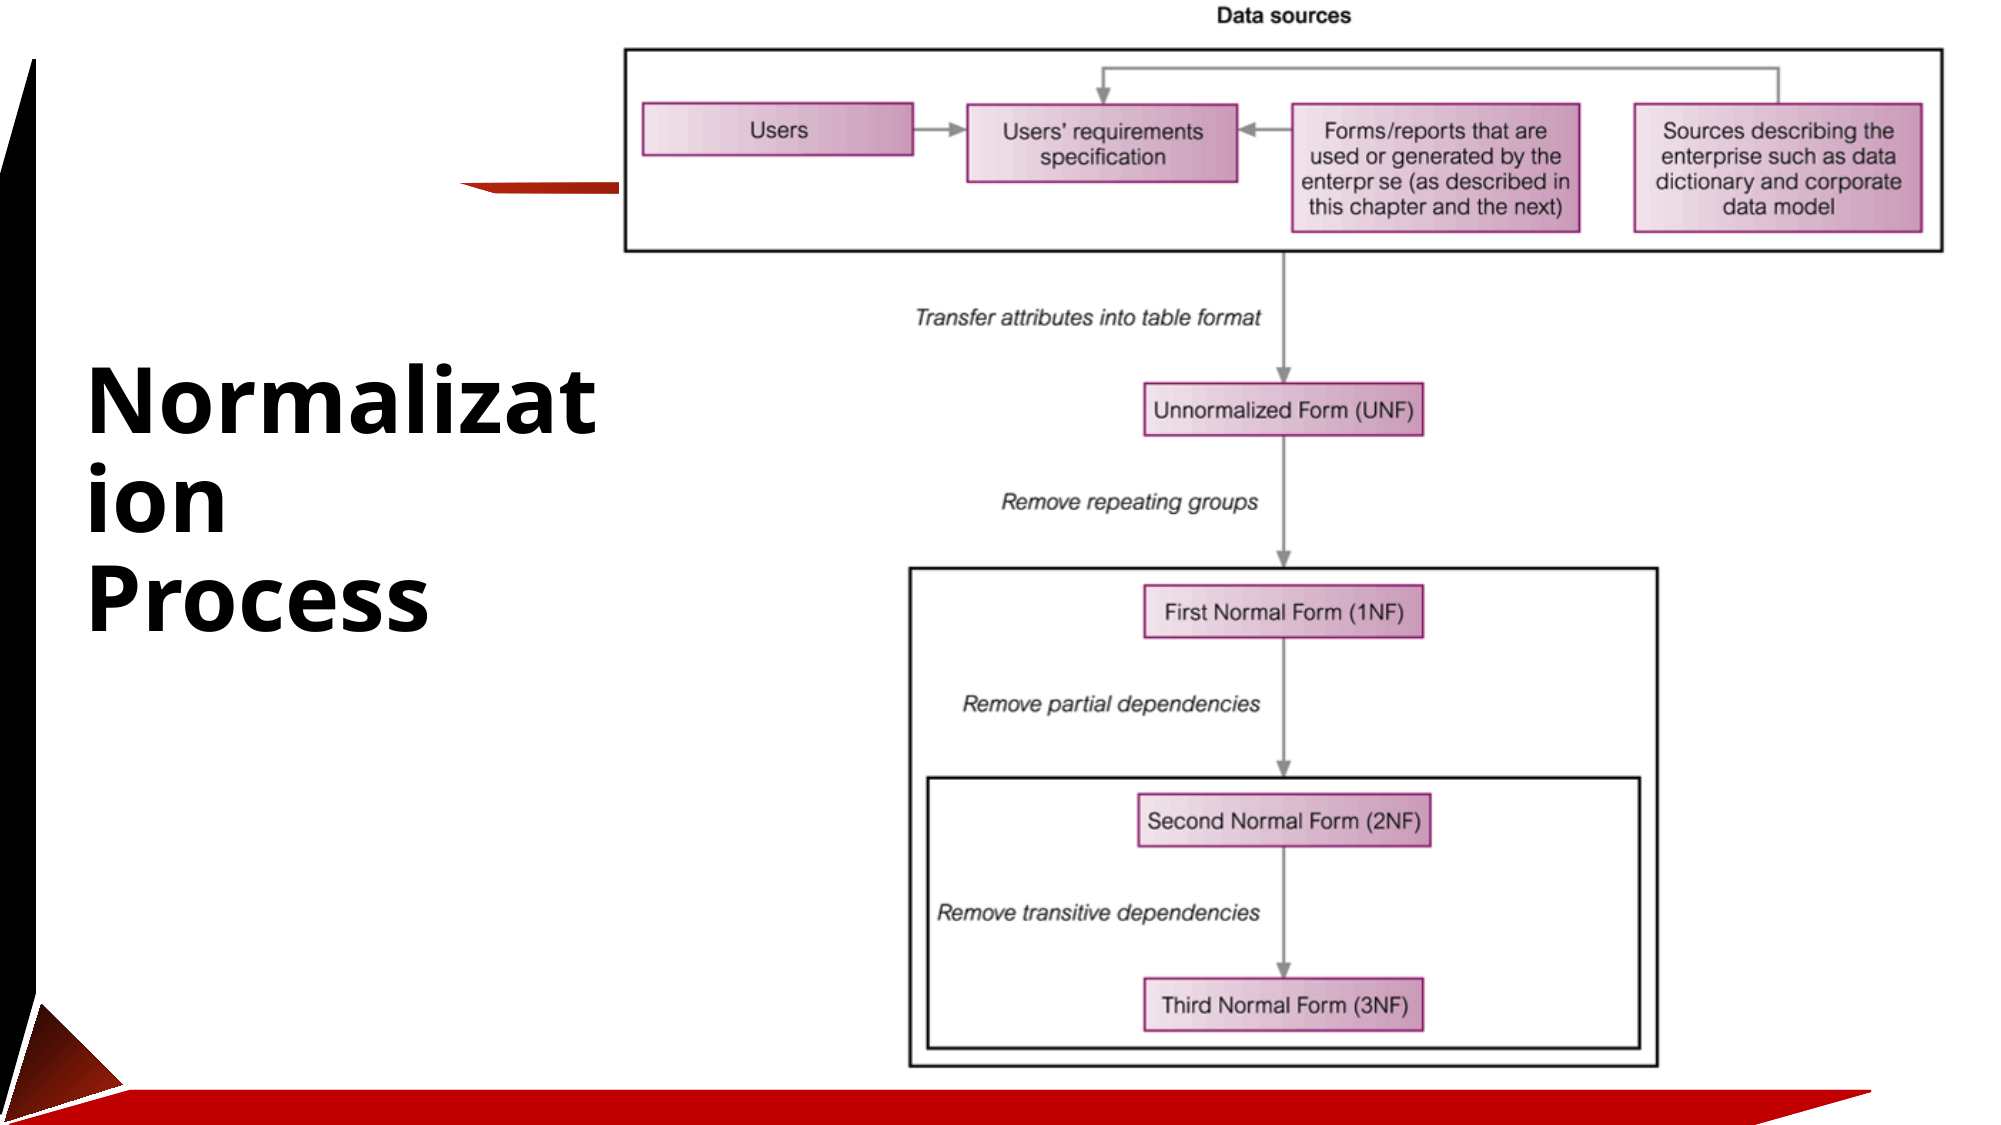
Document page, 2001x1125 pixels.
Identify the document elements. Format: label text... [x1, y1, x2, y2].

picture [619, 0, 1947, 1071]
title Normalization Process [69, 45, 619, 962]
